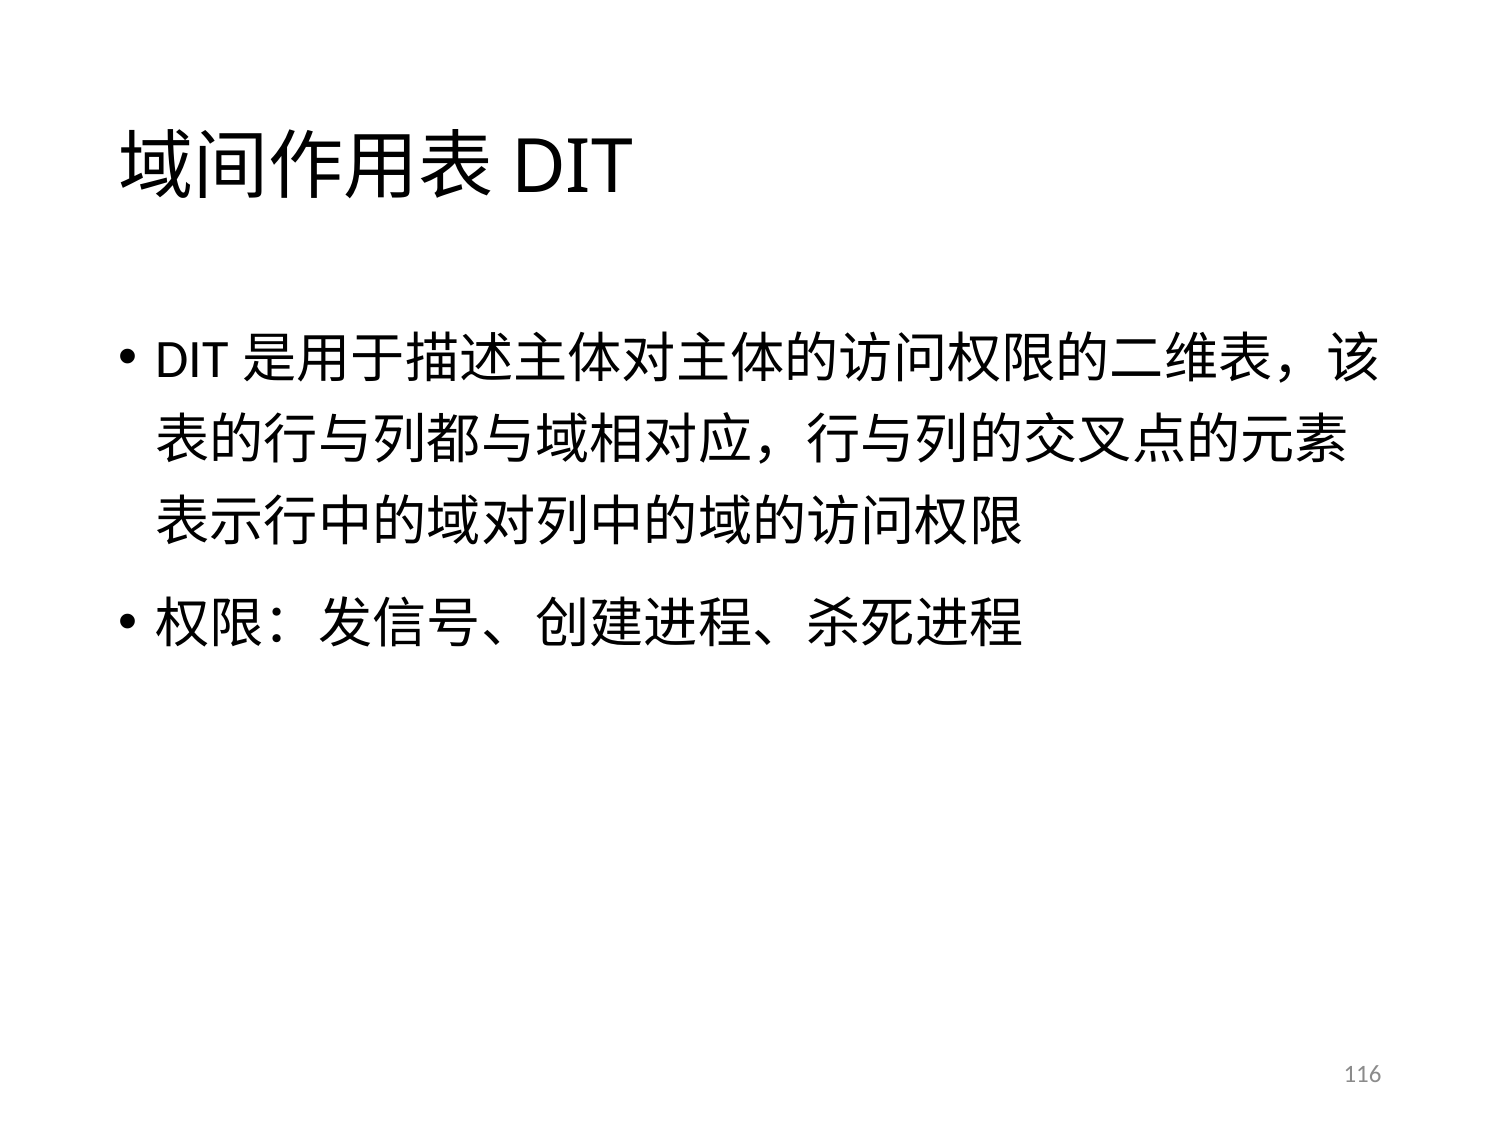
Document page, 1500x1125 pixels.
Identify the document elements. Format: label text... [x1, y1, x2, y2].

title 域间作用表DIT [103, 59, 1397, 278]
list DIT是用于描述主体对主体的访问权限的二维表，该表的行与列都与域相对应，行与列的交叉点的元素表示行中的域对列中的域的访问权限 权限：发信号、创建进程、杀死进程 [103, 299, 1397, 1014]
slide_number 116 [1059, 1042, 1397, 1103]
